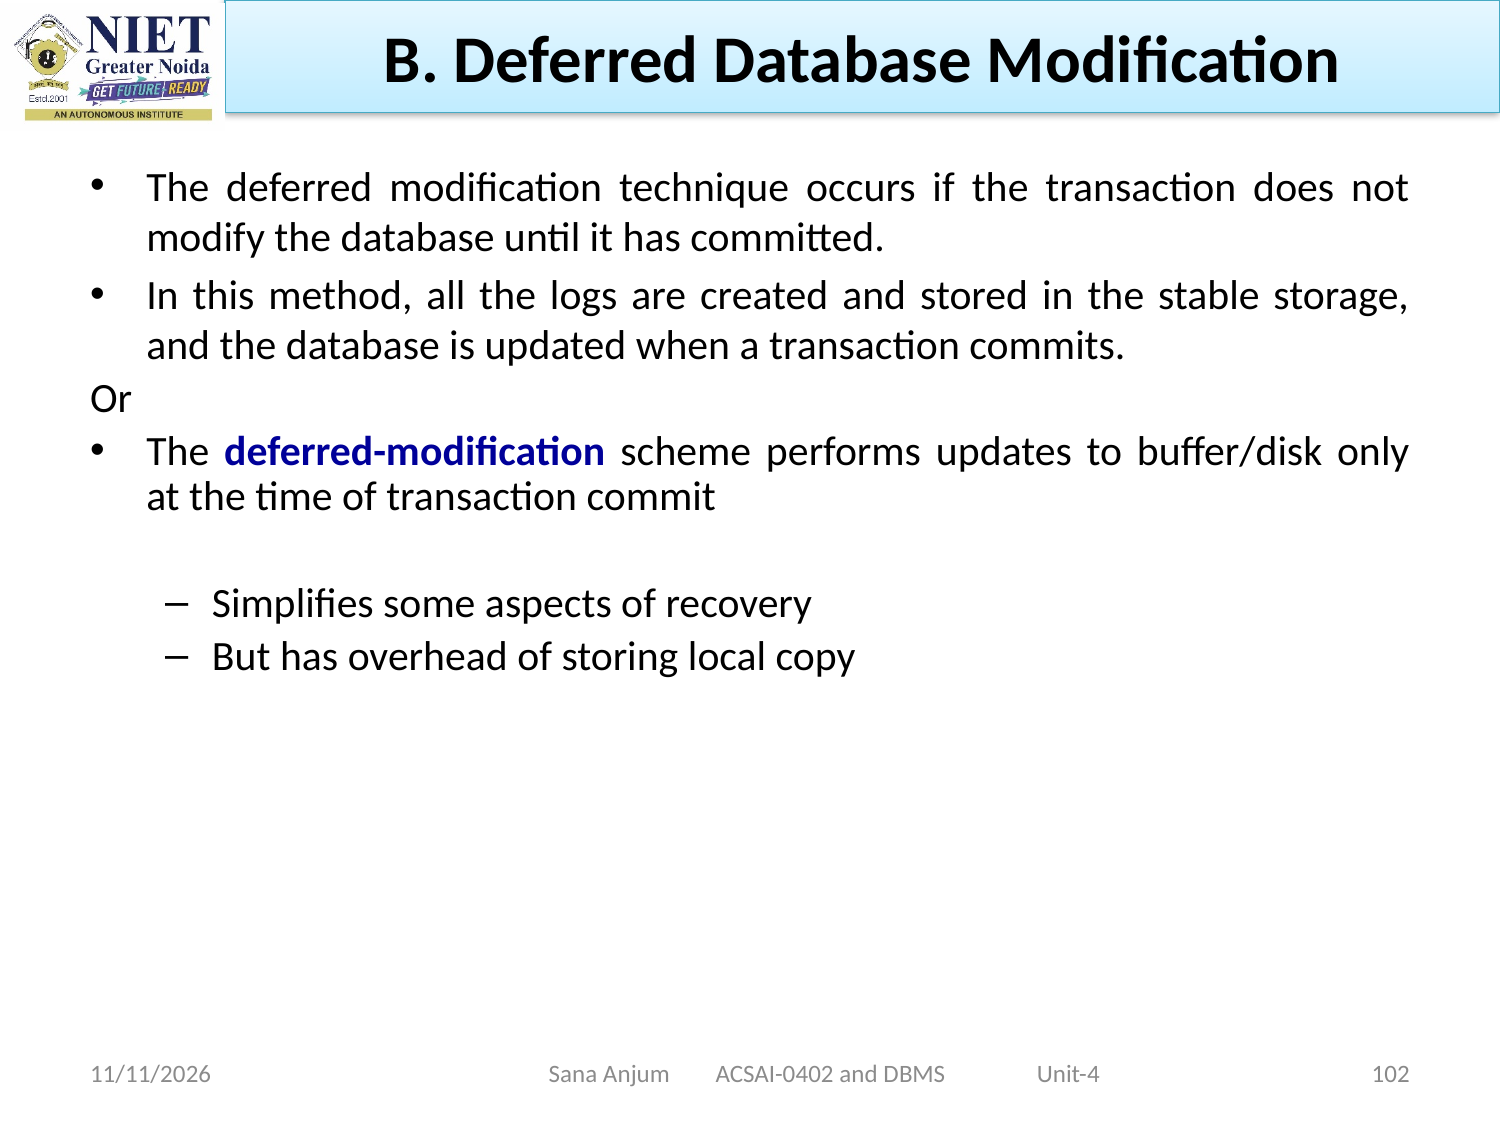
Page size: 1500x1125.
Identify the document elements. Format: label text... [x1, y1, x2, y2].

footer Sana Anjum ACSAI-0402 and DBMS Unit-4 [412, 1043, 1074, 1103]
text_box B. Deferred Database Modification [224, 0, 1500, 113]
list The deferred modification technique occurs if the transaction does not modify the database until it has committed. In this method, all the logs are created and stored in the stable storage, and the database is updated when a transaction commits. Or The deferred-modification scheme performs updates to buffer/disk only at the time of transaction commit Simplifies some aspects of recovery But has overhead of storing local copy [75, 151, 1425, 1043]
slide_number 102 [1074, 1043, 1425, 1103]
picture [0, 2, 226, 131]
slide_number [75, 1043, 412, 1103]
